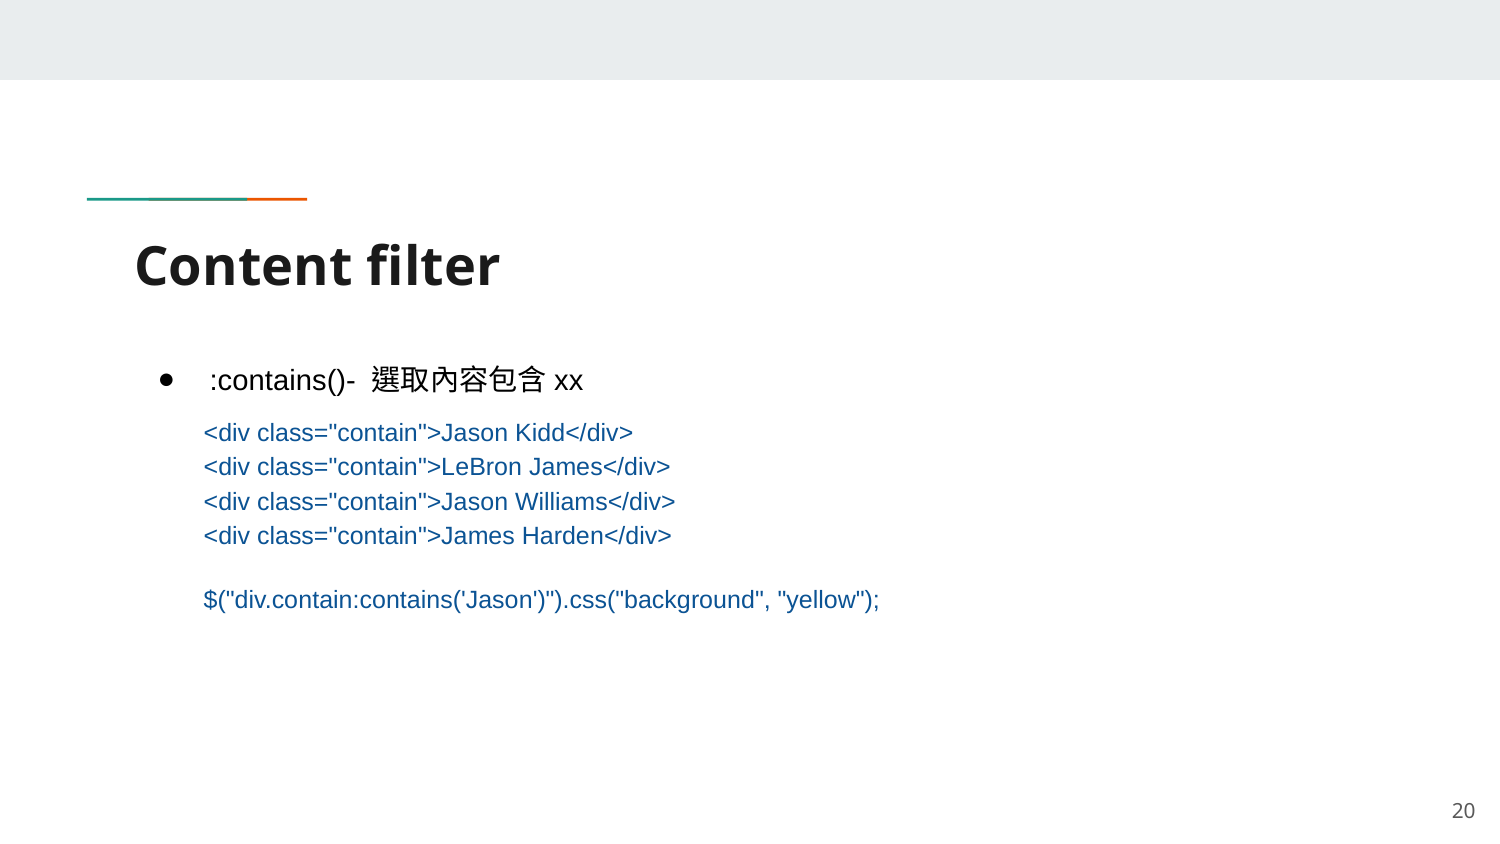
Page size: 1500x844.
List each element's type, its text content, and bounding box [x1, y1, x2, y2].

text_box <div class="contain">Jason Kidd</div> <div class="contain">LeBron James</div> <div class="contain">Jason Williams</div> <div class="contain">James Harden</div> $("div.contain:contains('Jason')").css("background", "yellow"); [188, 396, 1246, 700]
slide_number ‹#› [1400, 779, 1491, 844]
list :contains()- 選取內容包含xx [119, 341, 1381, 712]
title Content filter [119, 216, 1381, 305]
